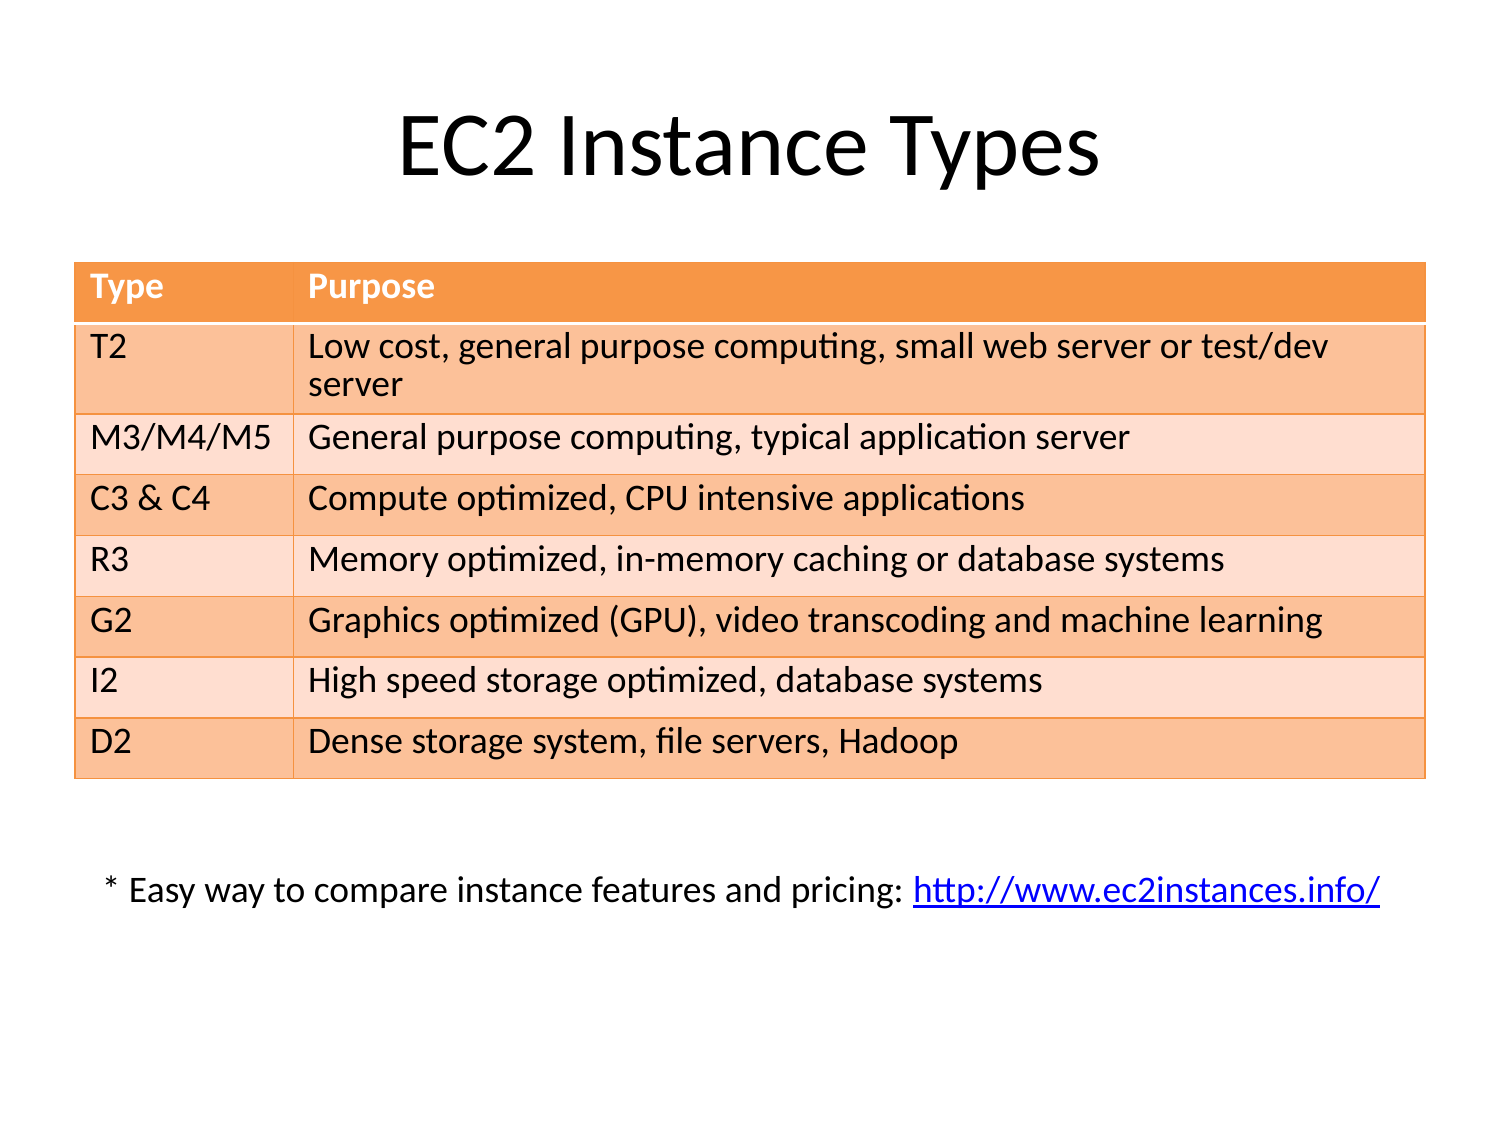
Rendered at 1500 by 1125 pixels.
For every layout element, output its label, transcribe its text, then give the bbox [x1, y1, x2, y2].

table_cell Compute optimized, CPU intensive applications [294, 475, 1424, 535]
table_cell M3/M4/M5 [76, 415, 293, 474]
table_cell R3 [76, 536, 293, 596]
table_cell Dense storage system, file servers, Hadoop [294, 719, 1424, 778]
table_cell T2 [76, 325, 293, 413]
table_cell High speed storage optimized, database systems [294, 658, 1424, 717]
table_cell D2 [76, 719, 293, 778]
table_cell Memory optimized, in-memory caching or database systems [294, 536, 1424, 596]
table_cell I2 [76, 658, 293, 717]
table_header Purpose [294, 263, 1424, 322]
text_box * Easy way to compare instance features and pricing: http://www.ec2instances.info/ [87, 857, 1396, 918]
table_cell Graphics optimized (GPU), video transcoding and machine learning [294, 597, 1424, 656]
table_cell C3 & C4 [76, 475, 293, 535]
table_cell General purpose computing, typical application server [294, 415, 1424, 474]
table_header Type [76, 263, 293, 322]
title EC2 Instance Types [75, 45, 1425, 233]
table_cell G2 [76, 597, 293, 656]
table_cell Low cost, general purpose computing, small web server or test/dev server [294, 325, 1424, 413]
